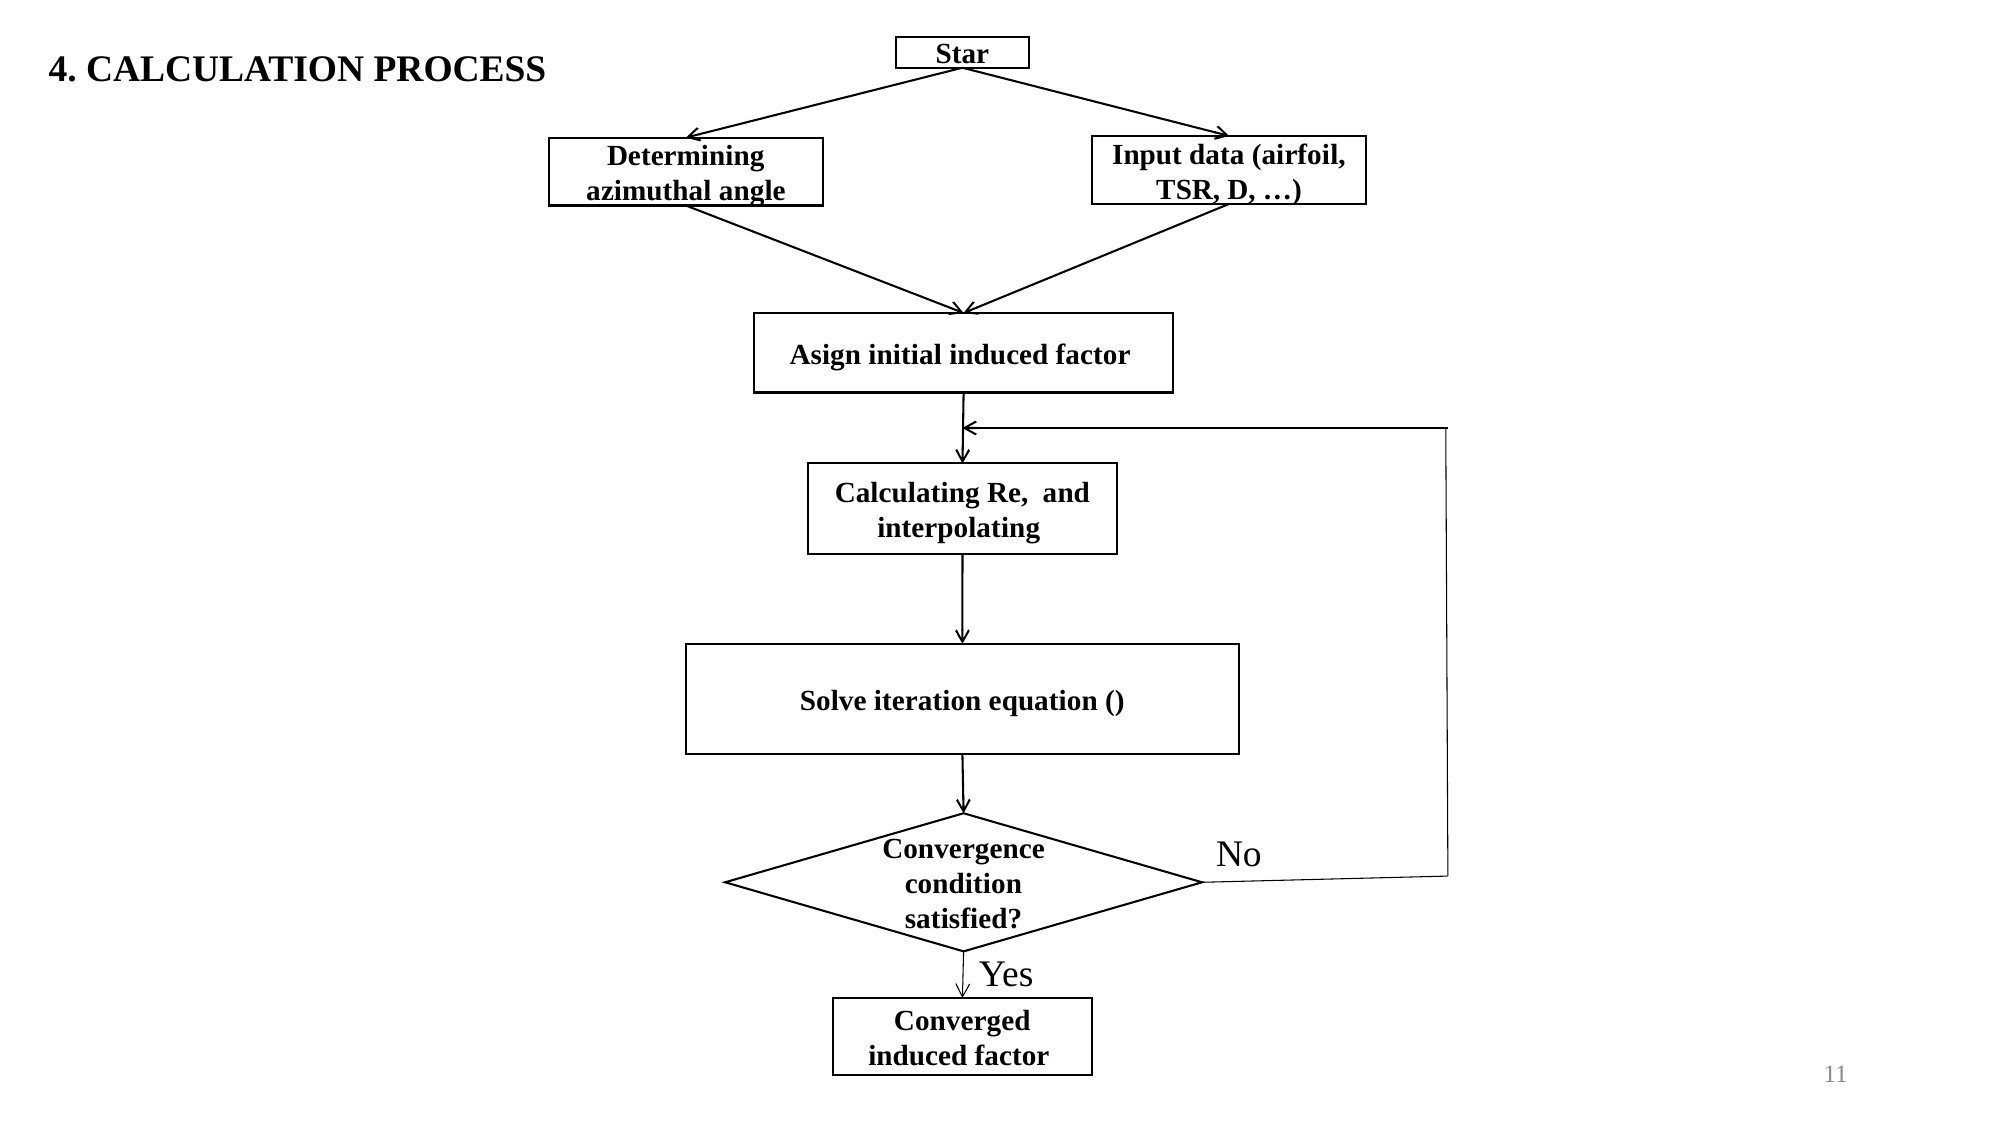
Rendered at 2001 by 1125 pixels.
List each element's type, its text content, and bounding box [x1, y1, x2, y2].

text_box No [1201, 821, 1277, 882]
text_box Star [895, 36, 1030, 67]
text_box Determining azimuthal angle [548, 137, 824, 207]
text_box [1202, 876, 1448, 883]
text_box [962, 67, 1230, 136]
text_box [685, 205, 963, 313]
text_box 4. CALCULATION PROCESS [33, 36, 562, 97]
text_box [685, 67, 963, 138]
text_box Convergence condition satisfied? [721, 812, 1204, 952]
text_box Yes [964, 941, 1049, 1002]
slide_number 11 [1412, 1042, 1863, 1103]
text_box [963, 203, 1230, 313]
